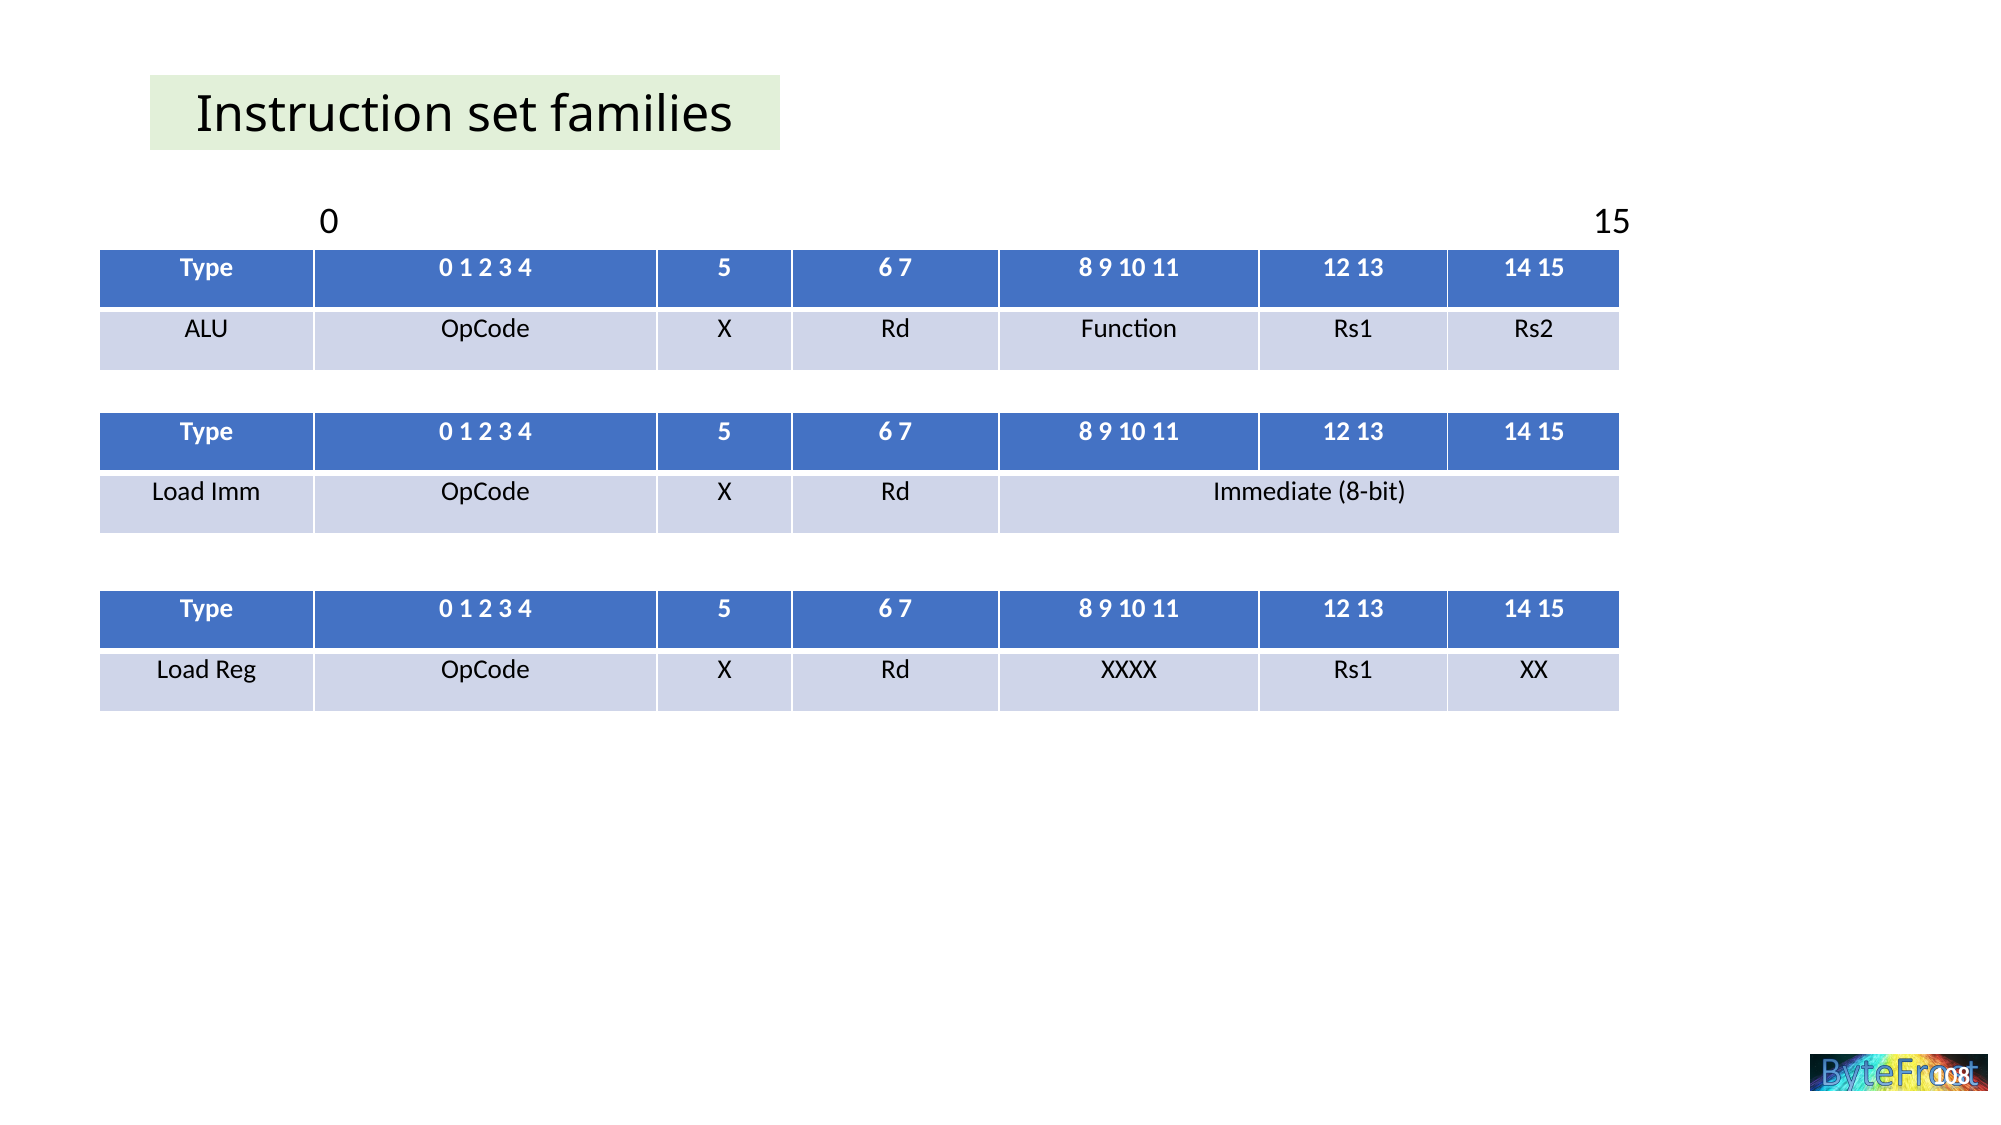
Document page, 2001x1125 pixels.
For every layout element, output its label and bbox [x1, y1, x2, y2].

table_cell [1448, 654, 1619, 711]
table_cell [100, 312, 313, 370]
table_cell [793, 654, 998, 711]
table_header [1260, 250, 1447, 307]
table_cell [793, 476, 998, 533]
table_cell [658, 312, 791, 370]
table_cell [100, 476, 313, 533]
table_header [793, 250, 998, 307]
table_header [793, 591, 998, 648]
table_cell [658, 476, 791, 533]
table_cell [315, 476, 656, 533]
table_header [1260, 413, 1447, 470]
table_header [1000, 250, 1258, 307]
text_box [304, 188, 1650, 248]
table_cell [100, 654, 313, 711]
table_header [1000, 591, 1258, 648]
table_header [658, 250, 791, 307]
table_header [1448, 591, 1619, 648]
table_header [658, 413, 791, 470]
table_header [100, 413, 313, 470]
table_cell [658, 654, 791, 711]
table_header [100, 250, 313, 307]
table_header [793, 413, 998, 470]
table_header [315, 591, 656, 648]
table_header [315, 413, 656, 470]
table_cell [315, 312, 656, 370]
table_cell [1000, 312, 1258, 370]
table_cell [1000, 476, 1619, 533]
table_header [658, 591, 791, 648]
table_cell [1448, 312, 1619, 370]
table_cell [1000, 654, 1258, 711]
table_cell [1260, 654, 1447, 711]
table_header [1448, 250, 1619, 307]
picture [1810, 1054, 1988, 1091]
table_header [1448, 413, 1619, 470]
table_header [315, 250, 656, 307]
table_header [1260, 591, 1447, 648]
table_header [1000, 413, 1258, 470]
table_cell [793, 312, 998, 370]
table_header [100, 591, 313, 648]
text_box [1535, 1044, 1986, 1105]
table_cell [315, 654, 656, 711]
title [150, 75, 780, 150]
table_cell [1260, 312, 1447, 370]
